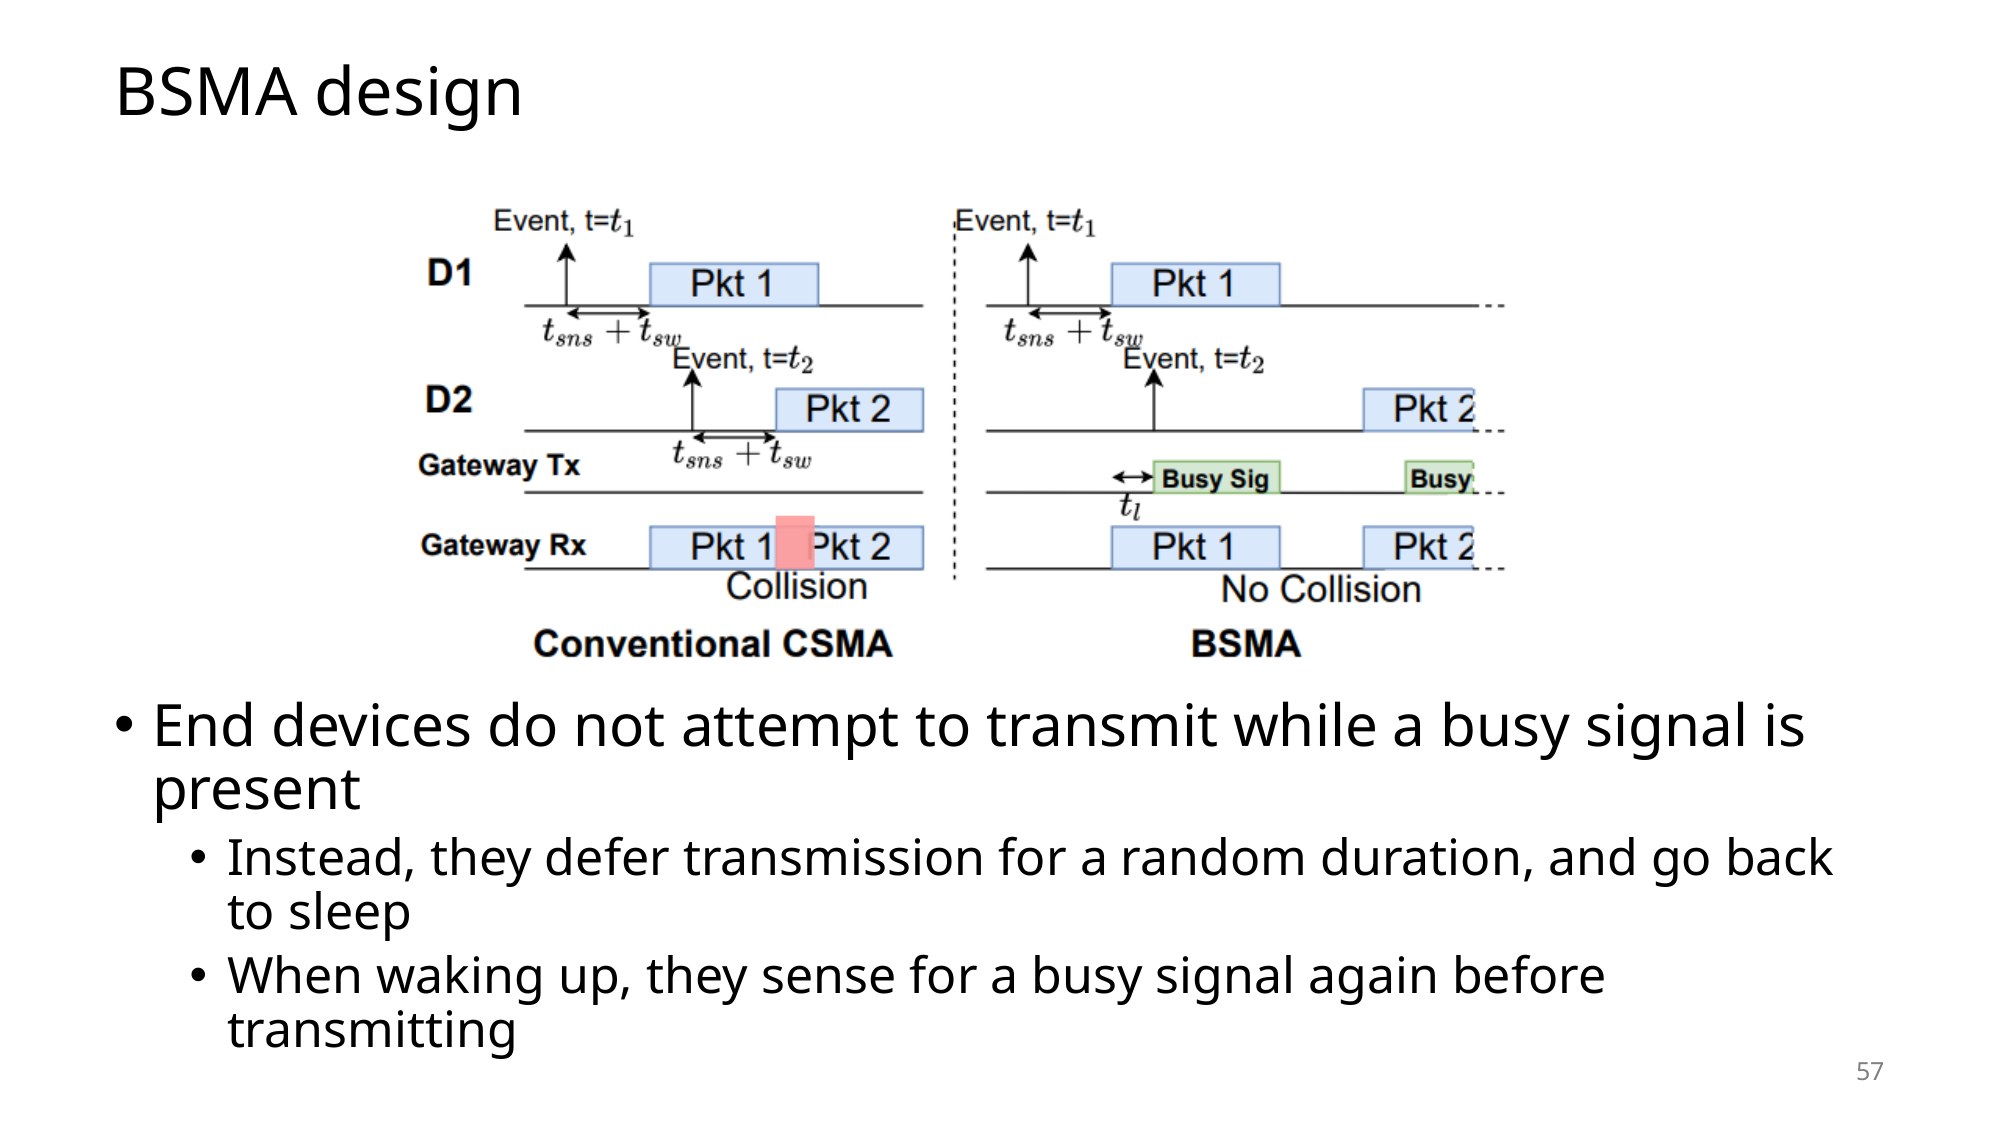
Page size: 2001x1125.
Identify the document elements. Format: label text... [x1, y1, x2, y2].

picture [407, 187, 1509, 665]
slide_number 57 [1749, 1042, 1900, 1103]
title BSMA design [99, 37, 1900, 150]
list End devices do not attempt to transmit while a busy signal is present Instead, they defer transmission for a random duration, and go back to sleep When waking up, they sense for a busy signal again before transmitting [99, 688, 1900, 1013]
